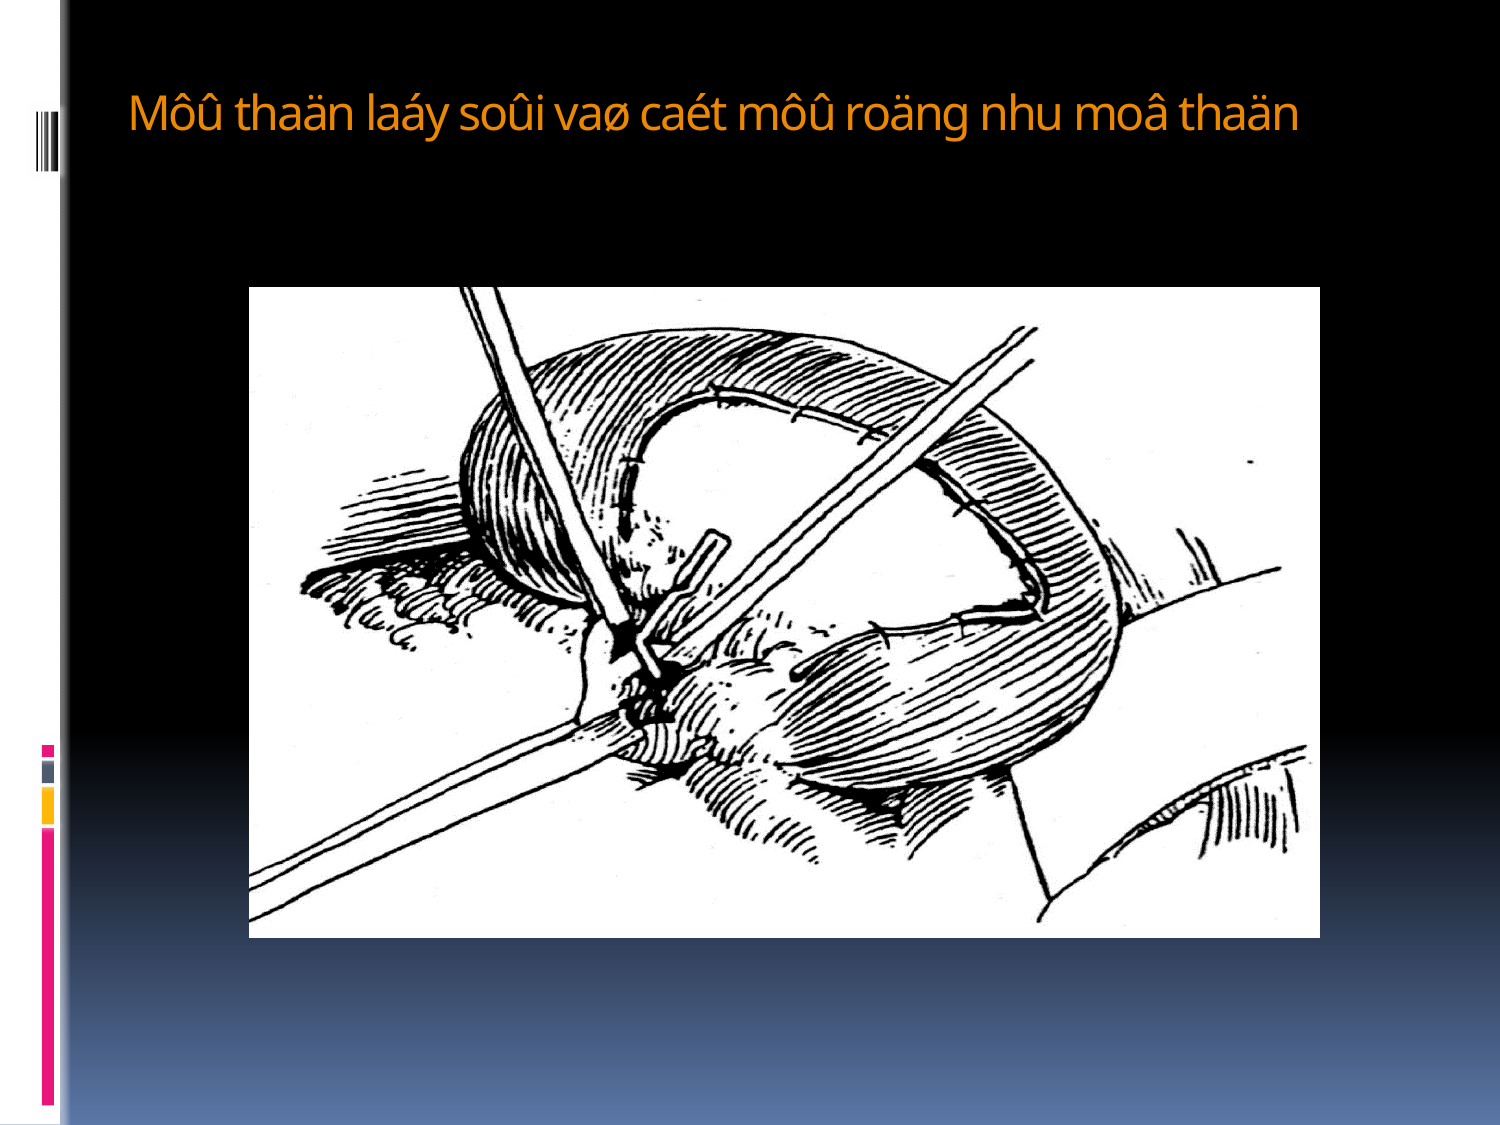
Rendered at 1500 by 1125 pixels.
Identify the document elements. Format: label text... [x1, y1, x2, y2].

title Môû thaän laáy soûi vaø caét môû roäng nhu moâ thaän [112, 75, 1388, 200]
picture [249, 287, 1320, 938]
